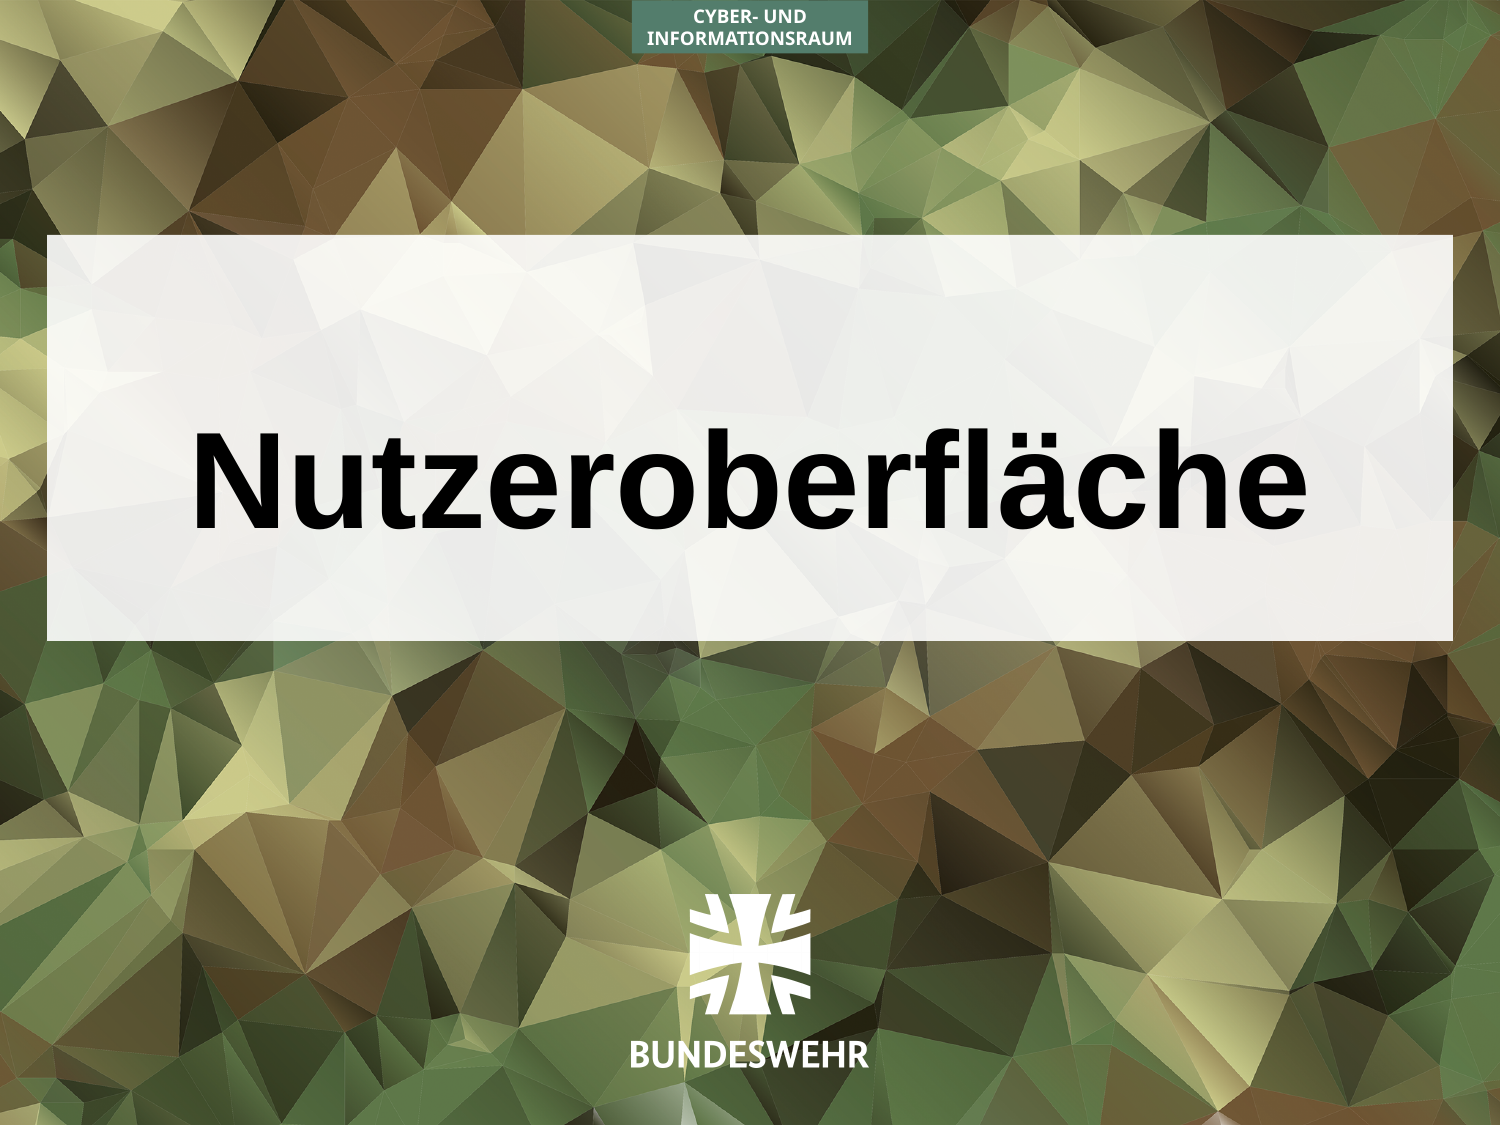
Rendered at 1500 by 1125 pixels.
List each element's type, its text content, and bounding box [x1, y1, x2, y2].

picture [0, 0, 1500, 1125]
list Nutzeroberfläche [86, 266, 1414, 615]
list Cyber- und informationsraum [631, 0, 869, 54]
